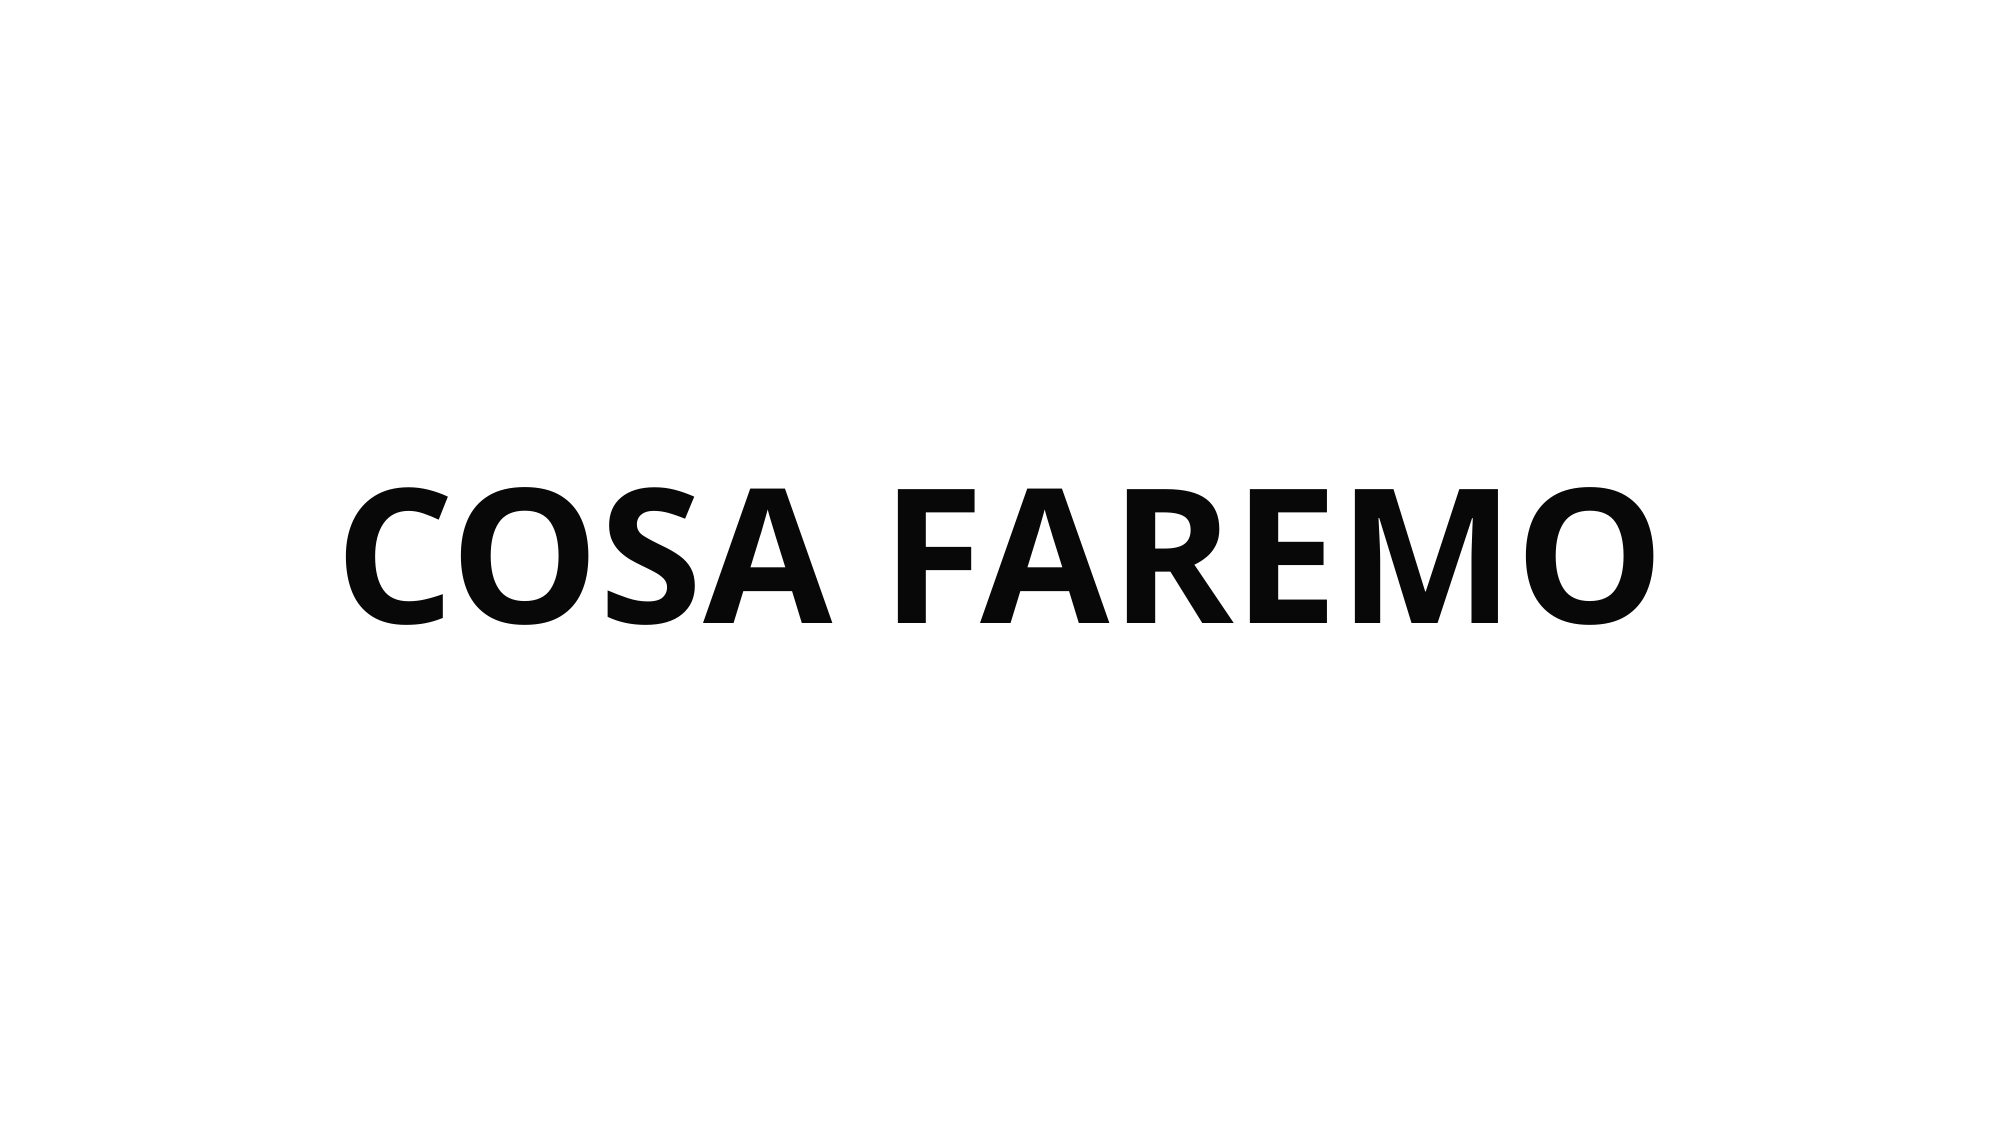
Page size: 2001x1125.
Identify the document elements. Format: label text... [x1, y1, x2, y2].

title COSA FAREMO [0, 0, 2000, 1125]
